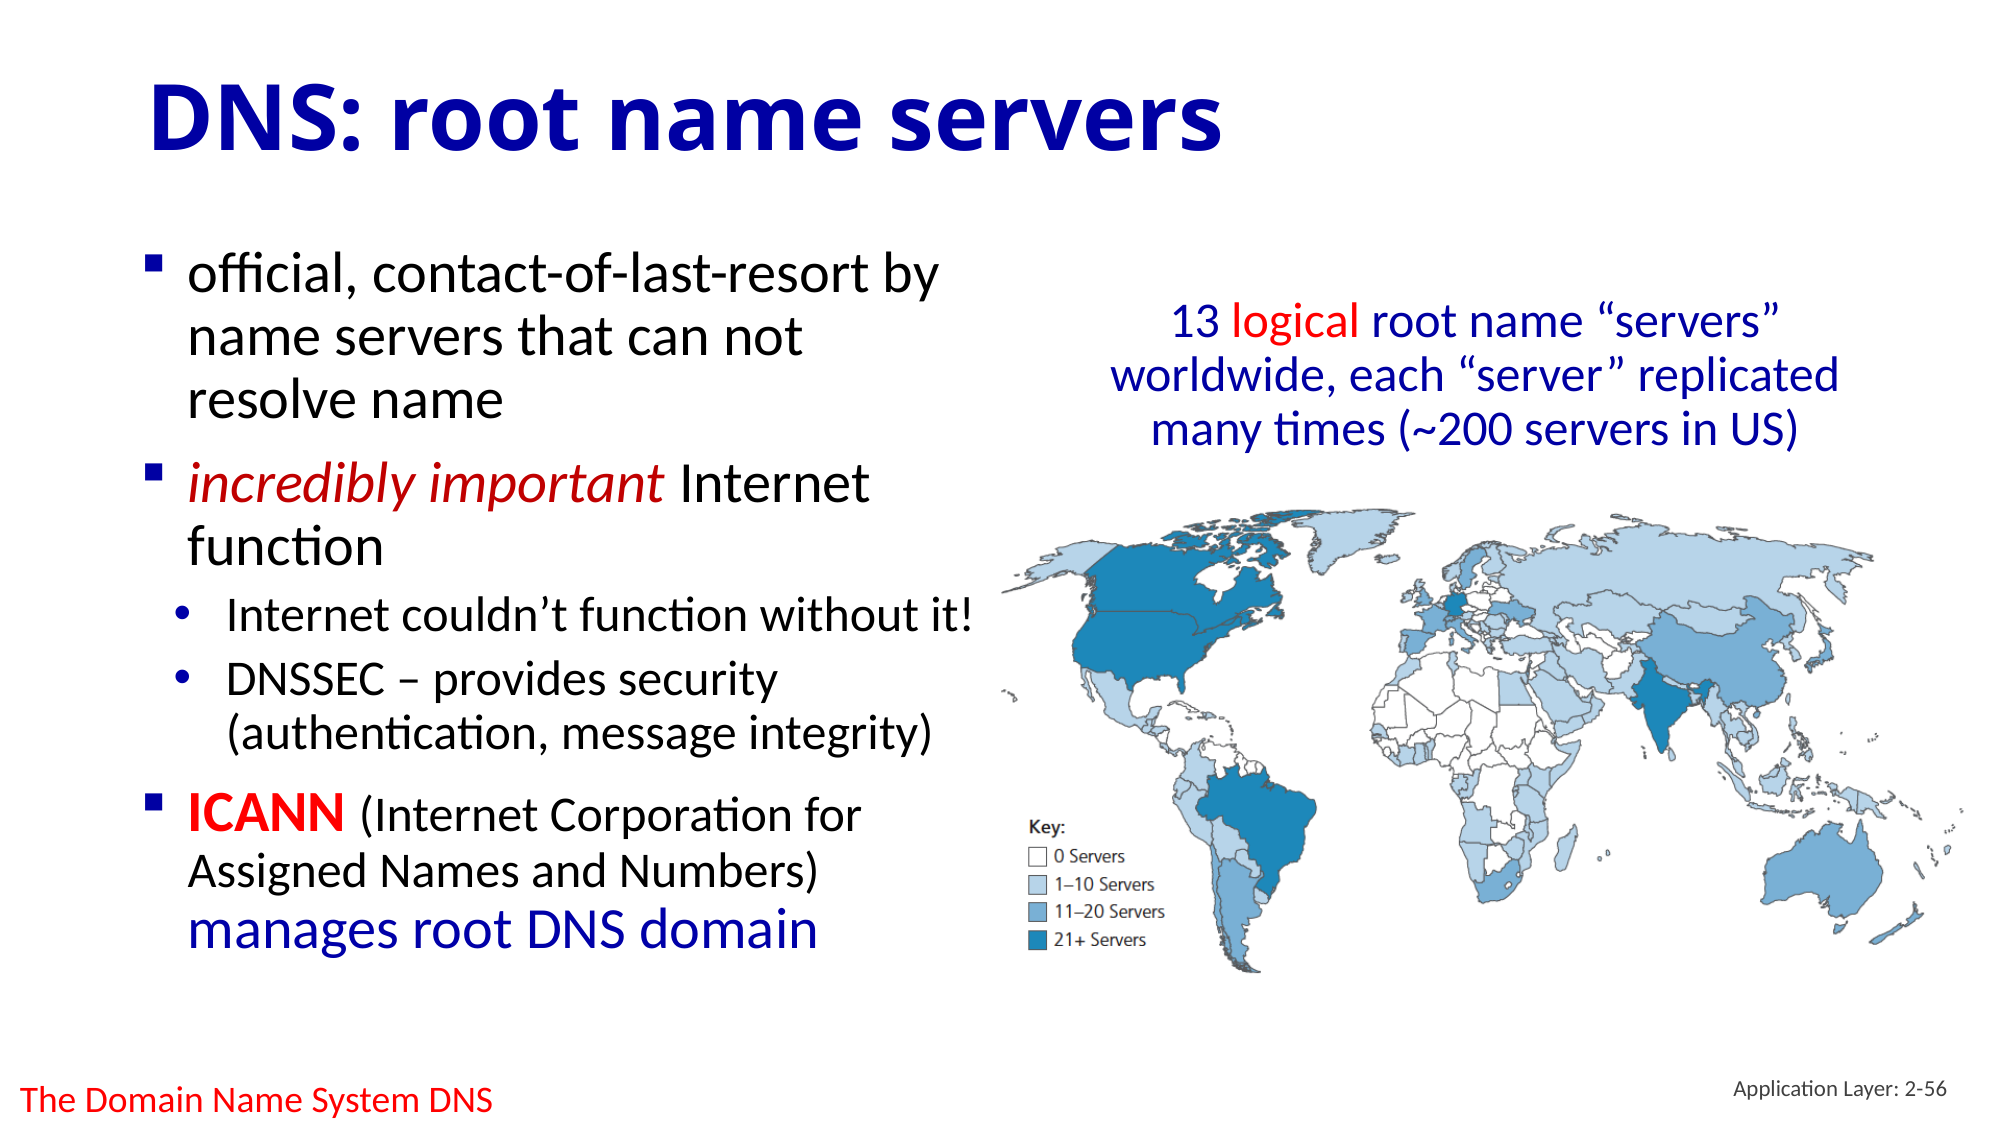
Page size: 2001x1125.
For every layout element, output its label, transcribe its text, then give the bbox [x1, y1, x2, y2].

text_box The Domain Name System DNS [4, 1068, 1015, 1125]
text_box 13 logical root name “servers” worldwide, each “server” replicated many times (~200 servers in US) [1053, 287, 1898, 468]
slide_number Application Layer: 2-56 [1512, 1056, 1963, 1117]
text_box official, contact-of-last-resort by name servers that can not resolve name incredibly important Internet function Internet couldn’t function without it! DNSSEC – provides security (authentication, message integrity) ICANN (Internet Corporation for Assigned Names and Numbers) manages root DNS domain [106, 234, 1000, 638]
picture [972, 468, 2000, 994]
title DNS: root name servers [131, 47, 1856, 195]
